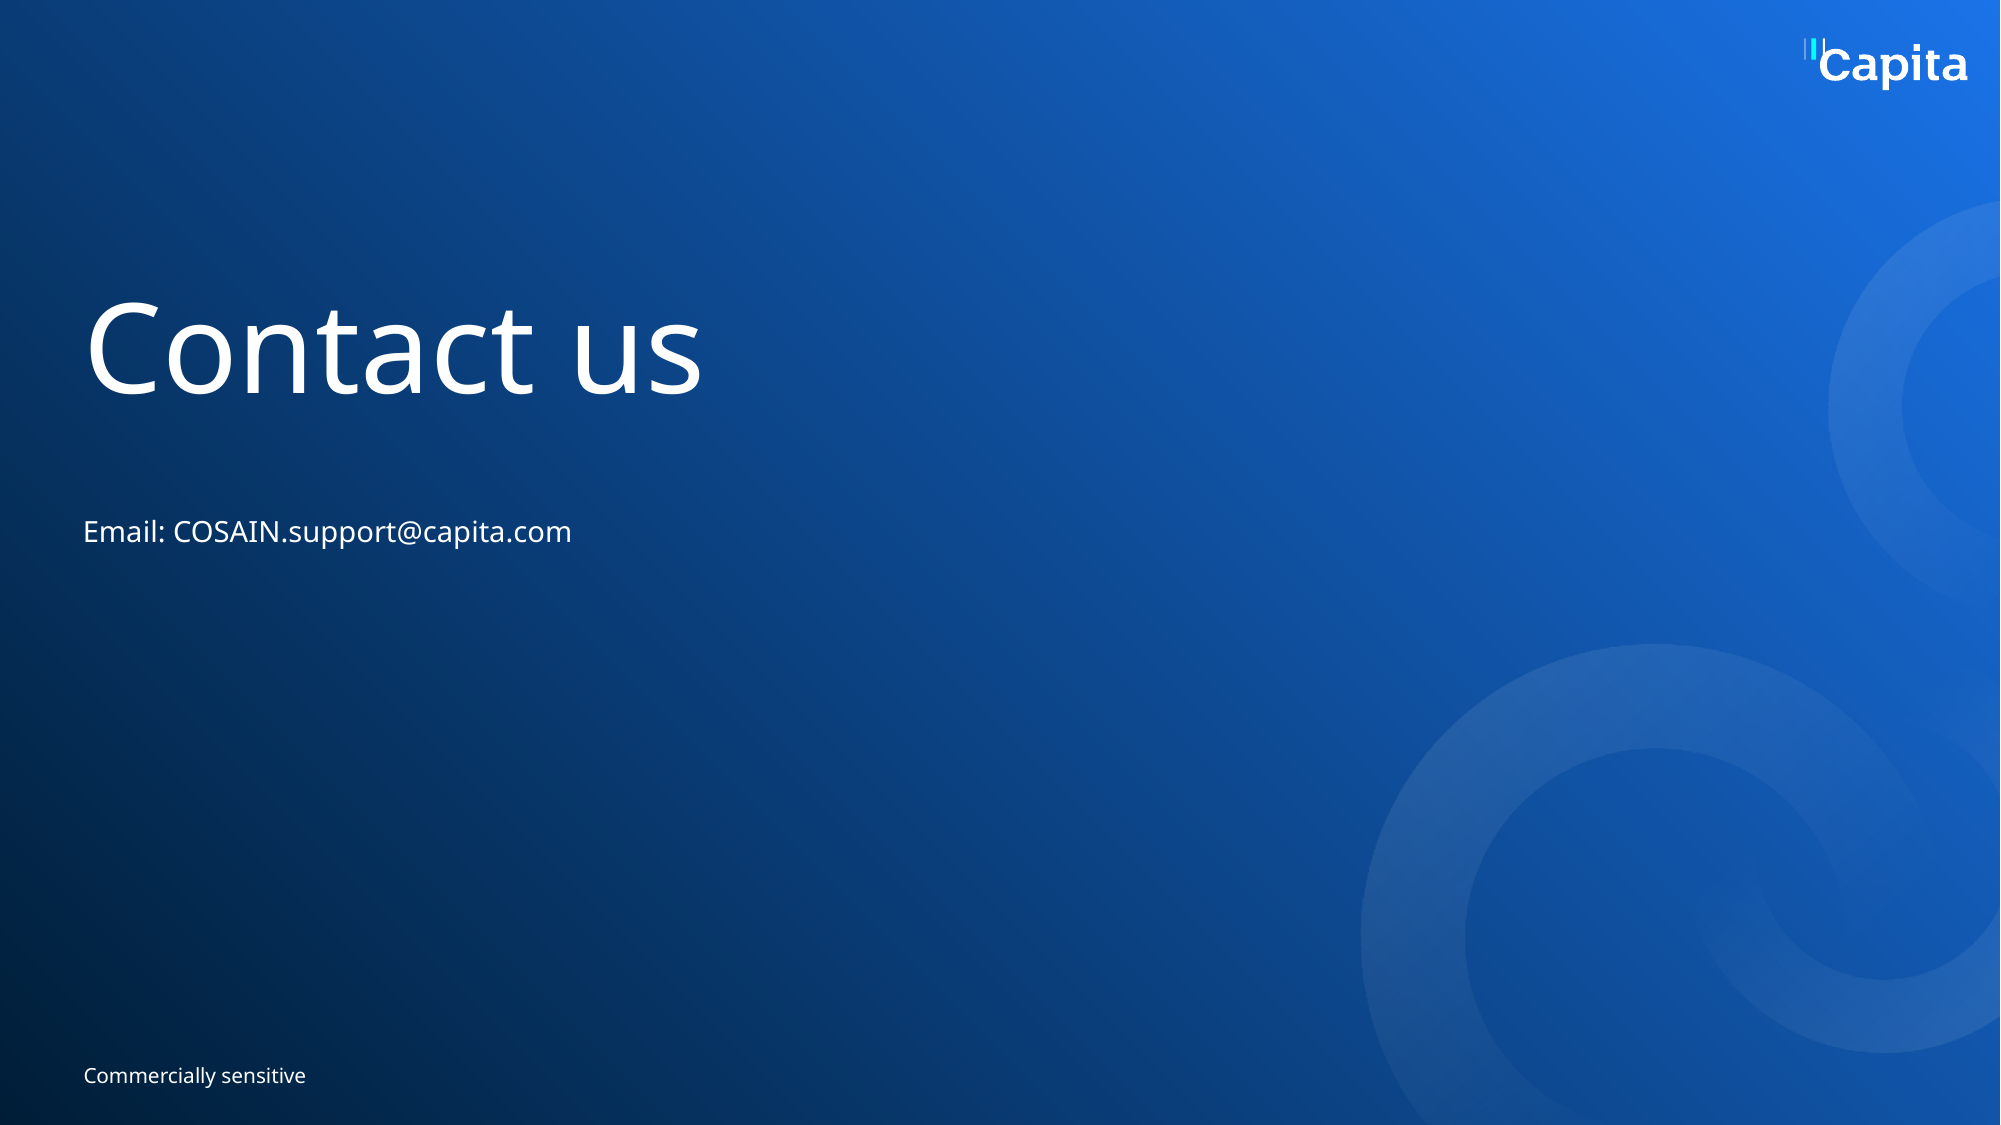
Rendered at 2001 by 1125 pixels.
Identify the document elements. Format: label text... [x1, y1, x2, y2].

text_box Email: COSAIN.support@capita.com [68, 488, 673, 556]
text_box Contact us [68, 244, 968, 462]
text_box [1804, 37, 1969, 91]
